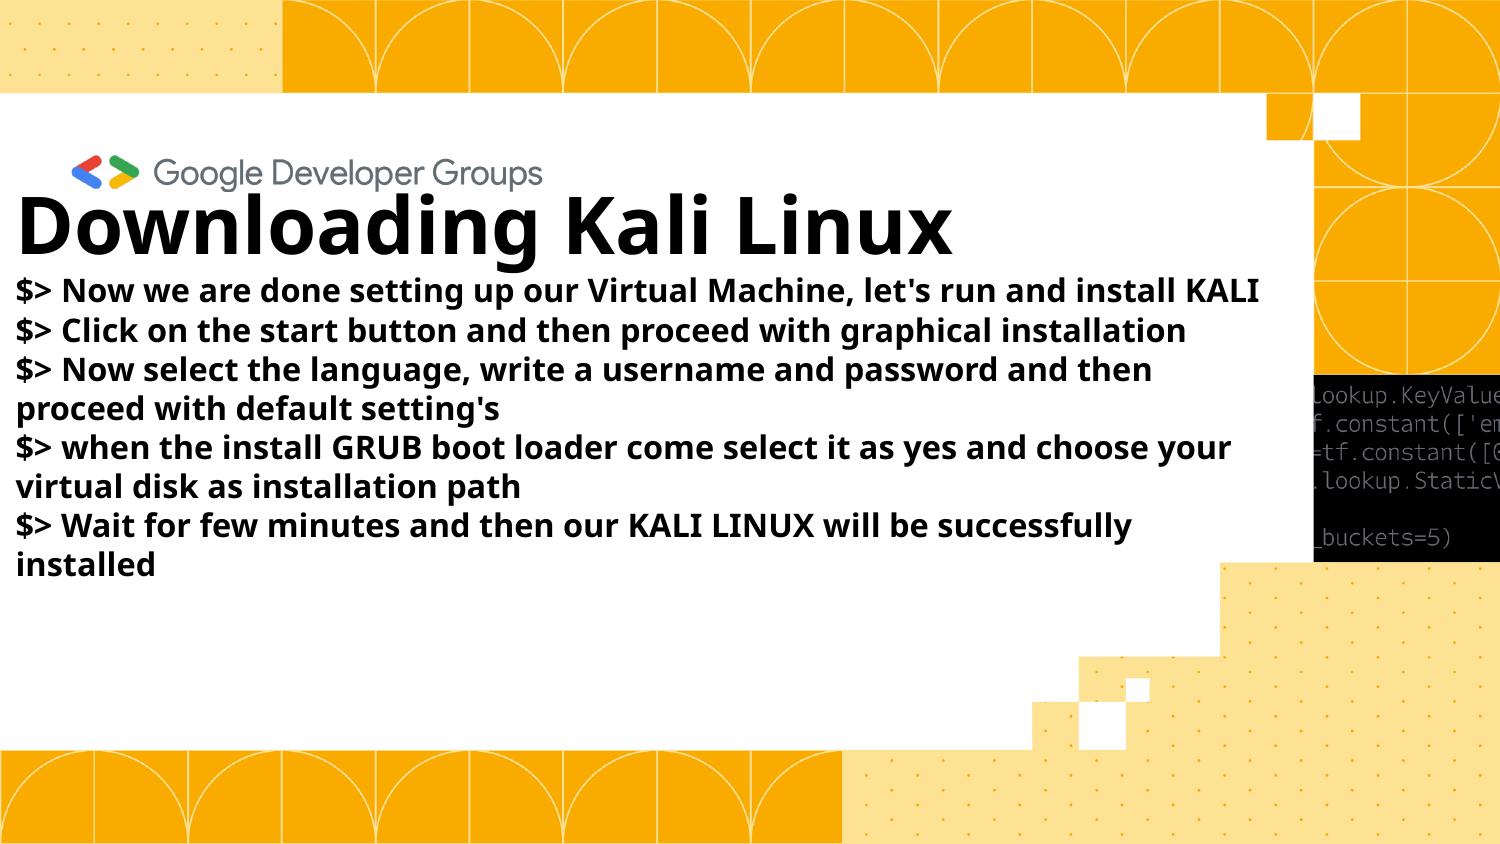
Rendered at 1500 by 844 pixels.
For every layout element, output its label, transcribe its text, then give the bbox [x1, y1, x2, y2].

picture [0, 0, 1500, 844]
title Downloading Kali Linux $> Now we are done setting up our Virtual Machine, let's run and install KALI $> Click on the start button and then proceed with graphical installation $> Now select the language, write a username and password and then proceed with default setting's $> when the install GRUB boot loader come select it as yes and choose your virtual disk as installation path $> Wait for few minutes and then our KALI LINUX will be successfully installed [0, 151, 1277, 802]
